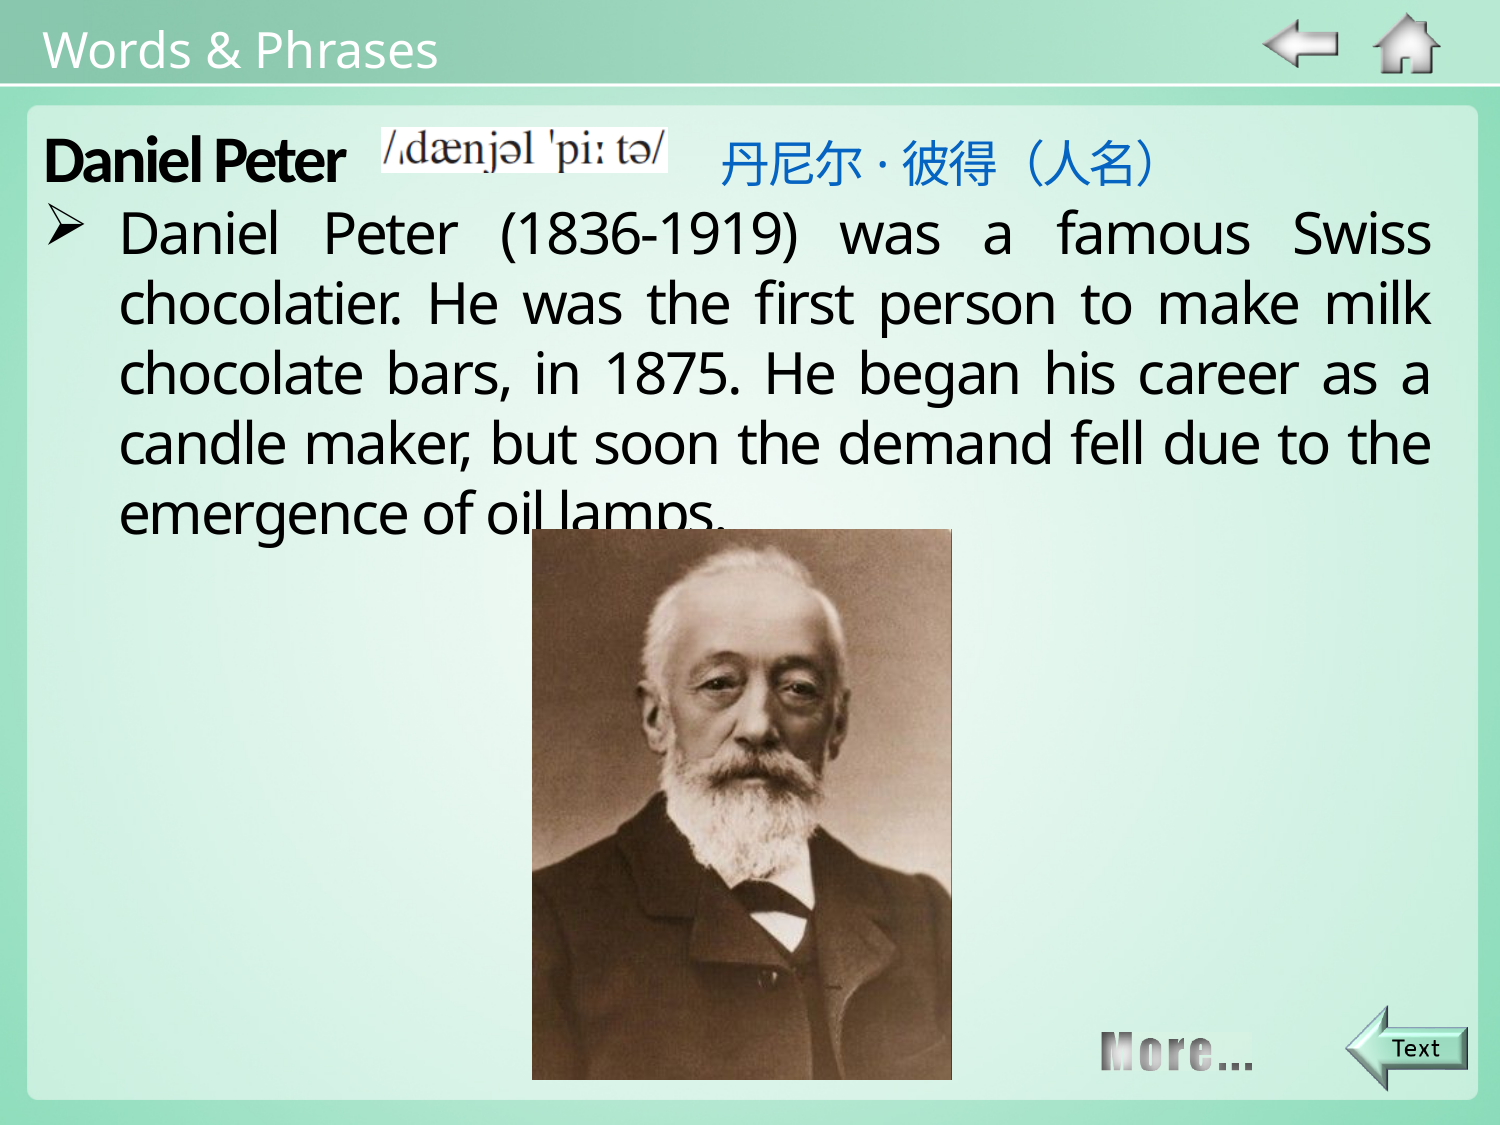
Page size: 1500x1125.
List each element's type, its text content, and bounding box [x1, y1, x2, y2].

text_box Words & Phrases [27, 11, 582, 87]
picture [0, 0, 1500, 1125]
list Daniel Peter 丹尼尔·彼得（人名） Daniel Peter (1836-1919) was a famous Swiss chocolatier. He was the first person to make milk chocolate bars, in 1875. He began his career as a candle maker, but soon the demand fell due to the emergence of oil lamps. [27, 108, 1447, 1102]
